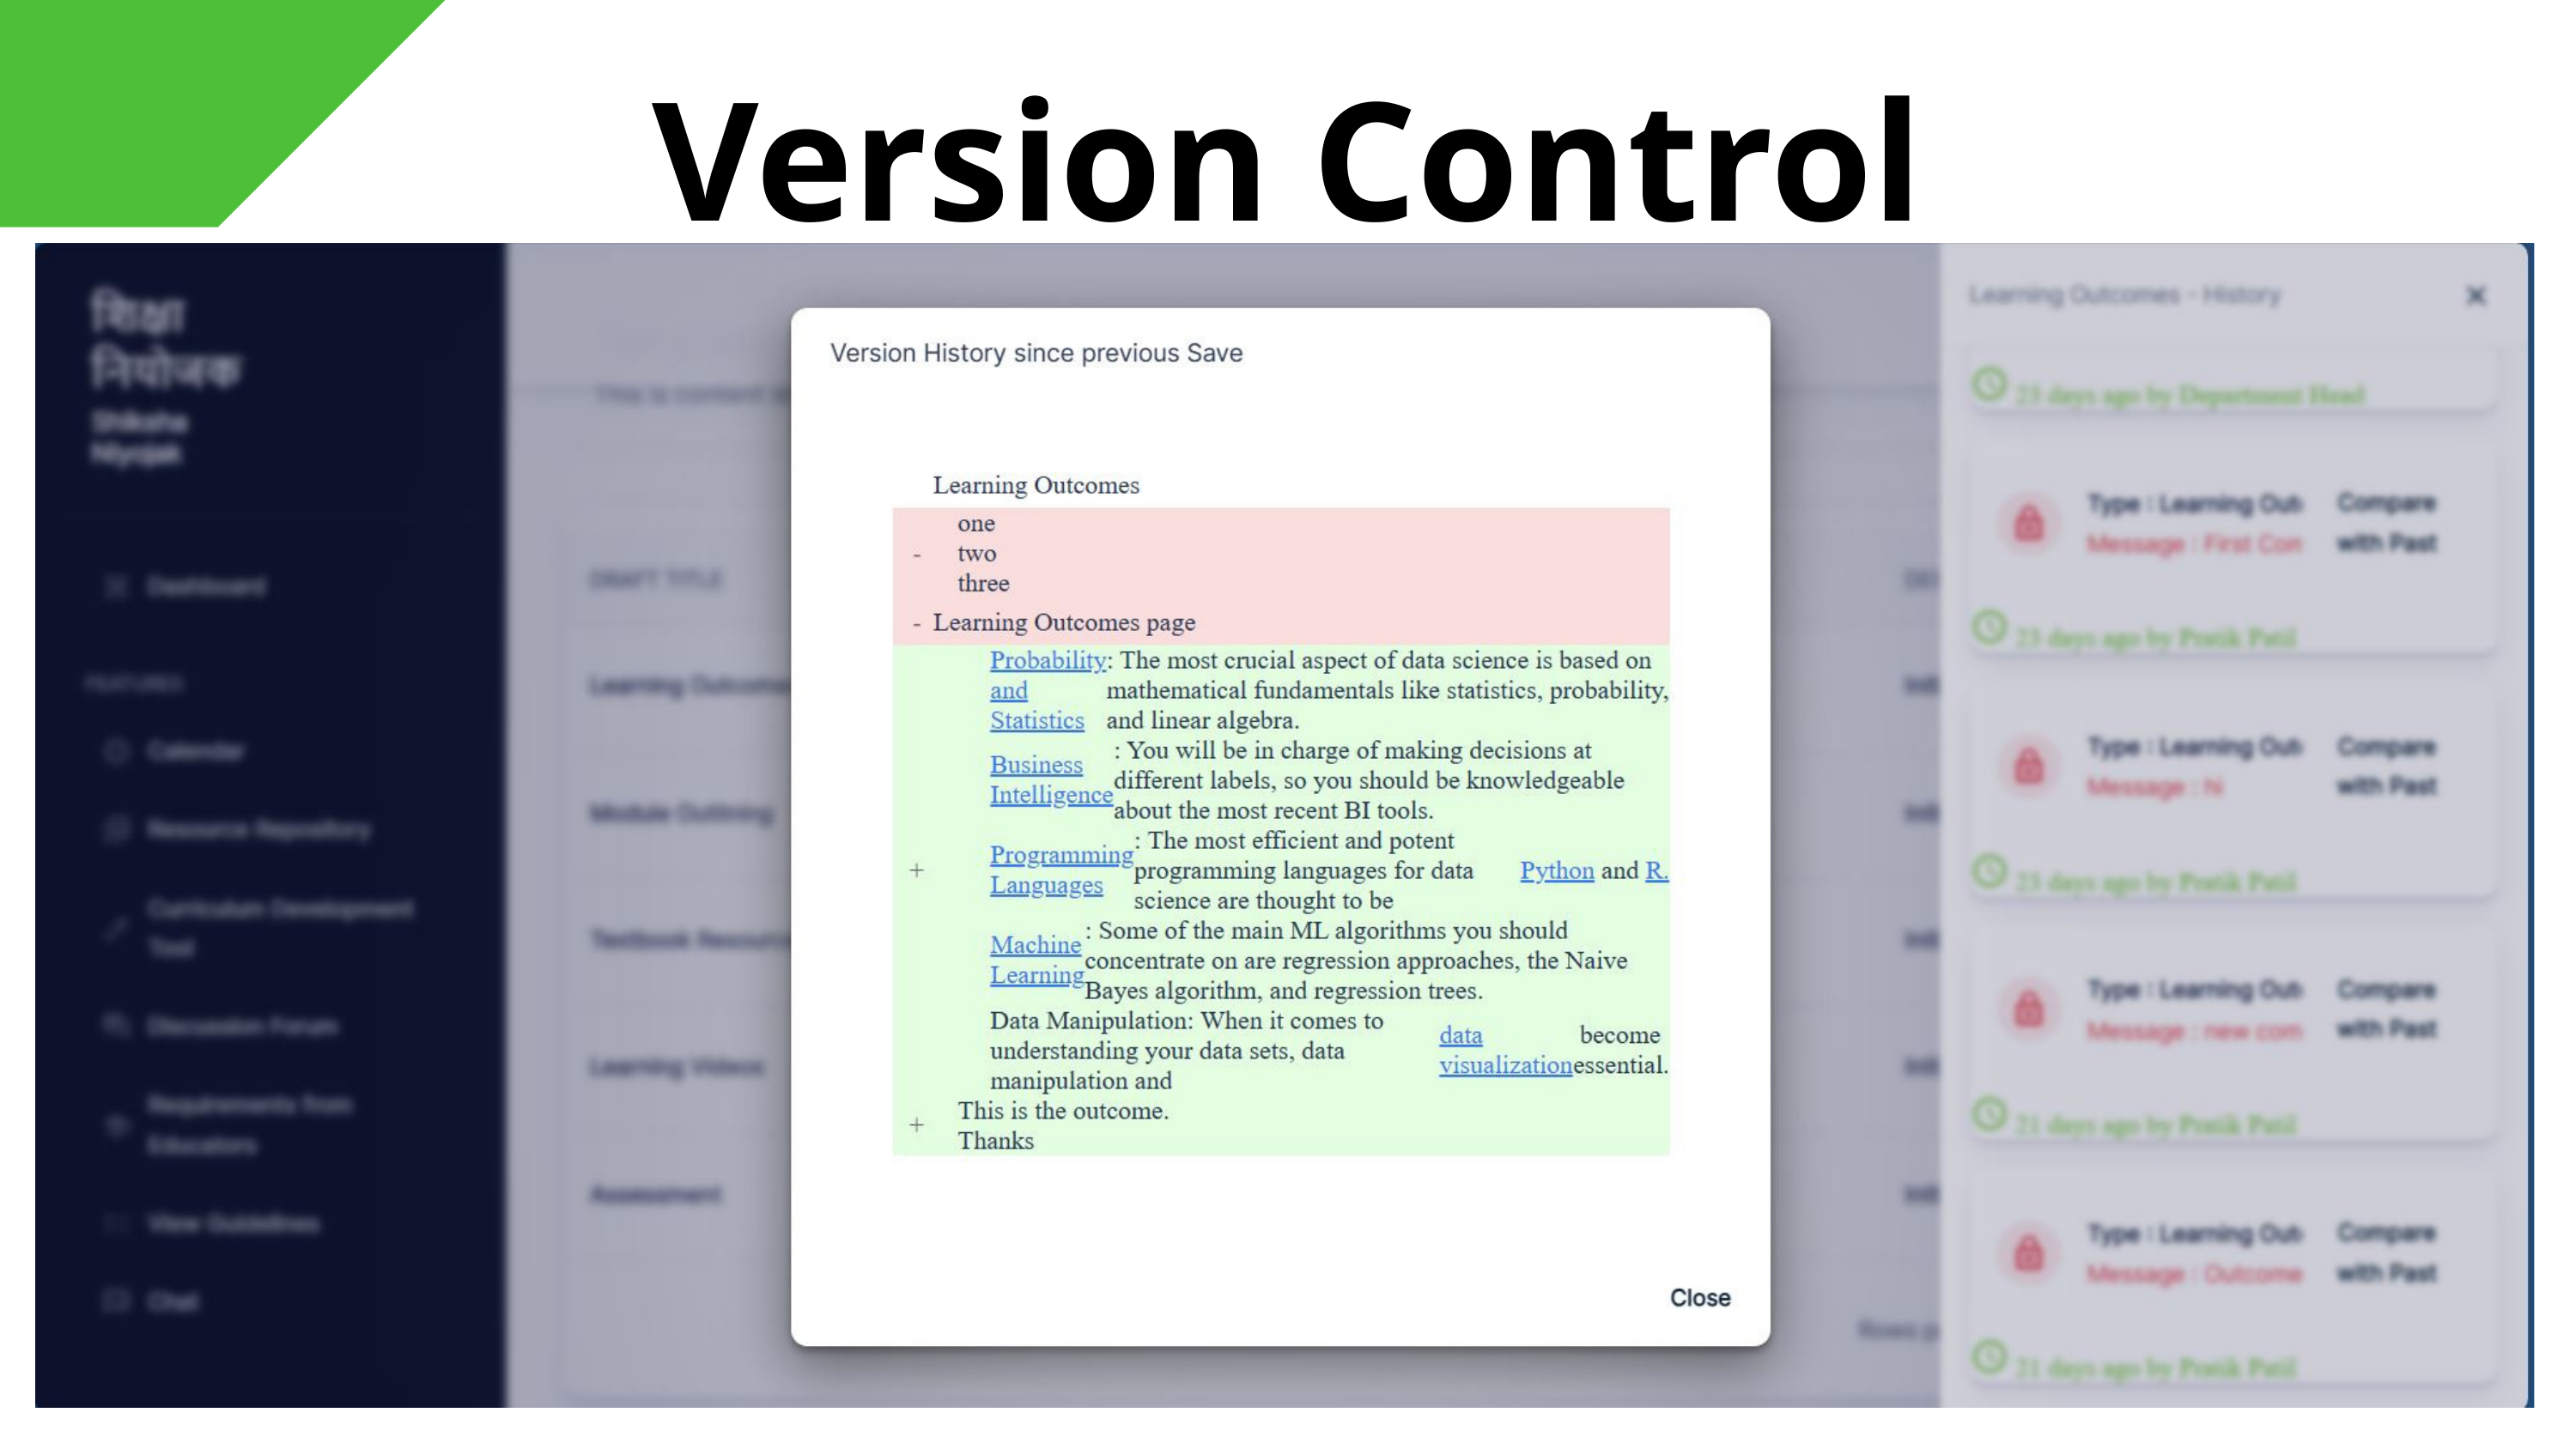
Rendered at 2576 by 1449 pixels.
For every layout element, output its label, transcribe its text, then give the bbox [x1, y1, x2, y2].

text_box [35, 243, 2535, 1408]
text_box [0, 0, 446, 227]
text_box Version Control [616, 23, 1960, 254]
